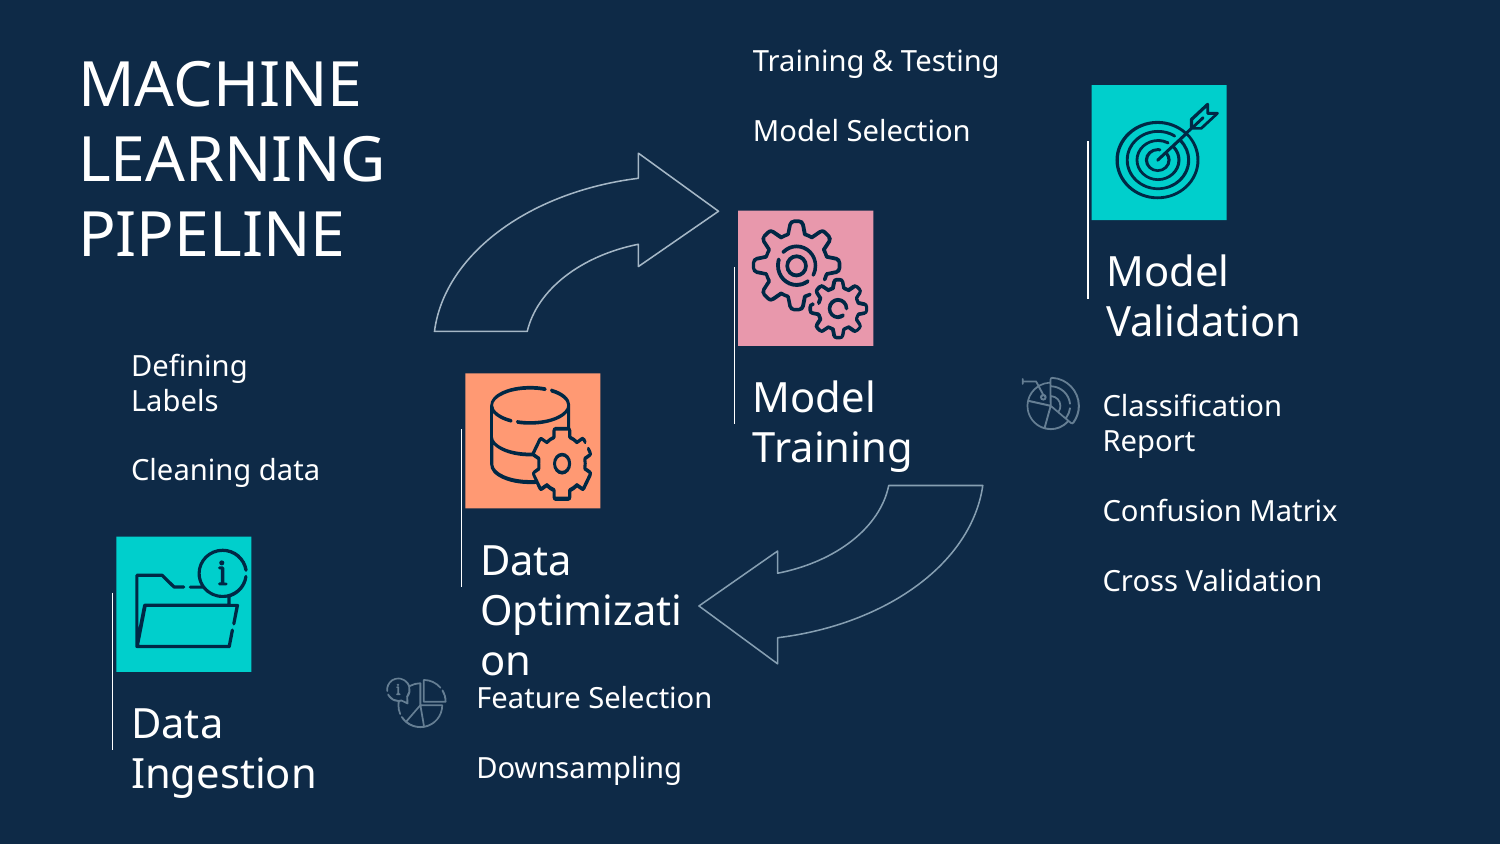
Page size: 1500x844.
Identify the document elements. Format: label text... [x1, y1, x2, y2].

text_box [461, 372, 712, 643]
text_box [1087, 84, 1318, 355]
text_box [385, 677, 447, 729]
text_box MACHINE LEARNING PIPELINE [63, 36, 562, 221]
text_box Defining Labels Cleaning data [116, 339, 352, 529]
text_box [112, 536, 343, 806]
text_box Training & Testing Model Selection [738, 34, 1023, 155]
text_box [1021, 376, 1080, 431]
text_box [434, 153, 719, 332]
text_box [718, 485, 983, 664]
text_box Feature Selection Downsampling [461, 671, 731, 827]
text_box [734, 210, 965, 480]
text_box Classification Report Confusion Matrix Cross Validation [1087, 380, 1394, 675]
